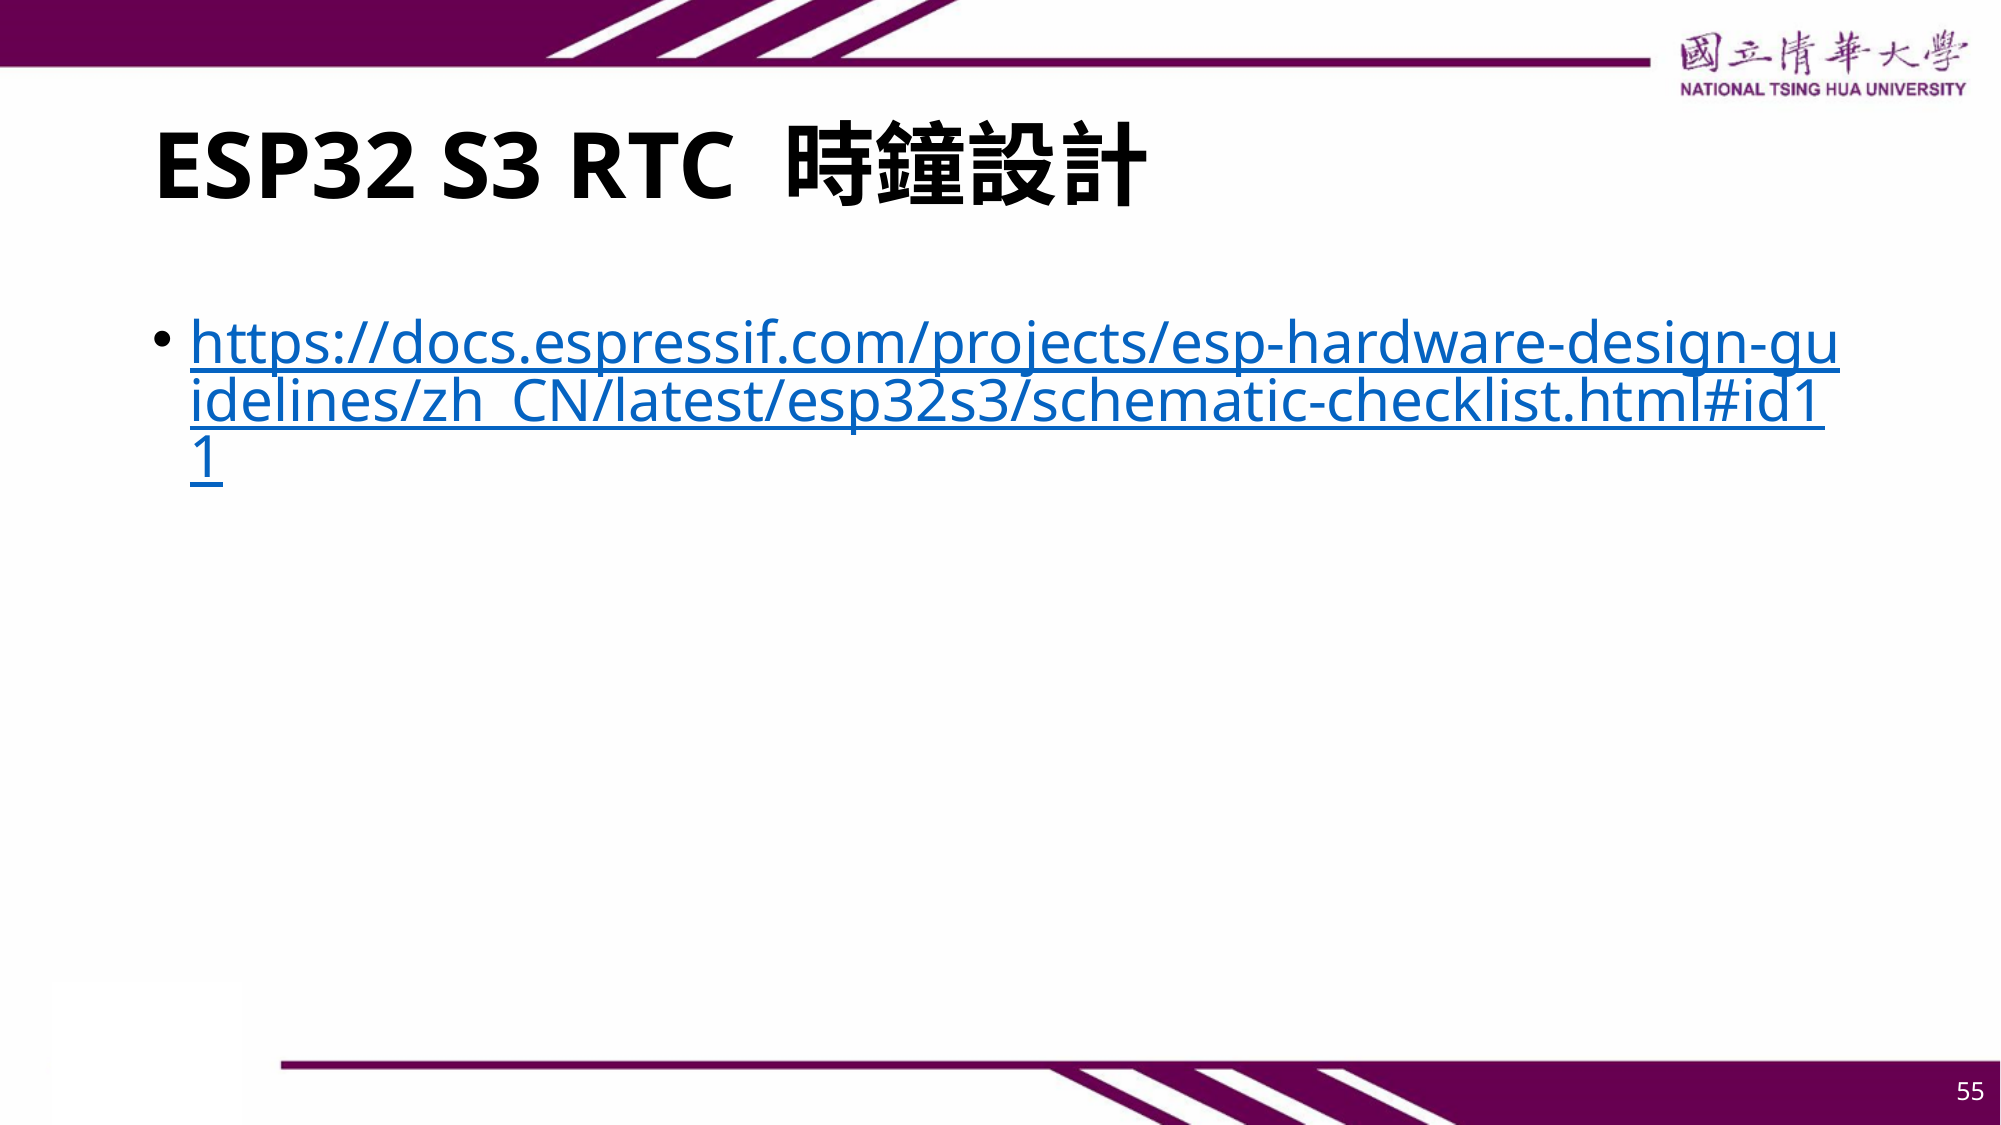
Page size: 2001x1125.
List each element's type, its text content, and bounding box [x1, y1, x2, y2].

slide_number 55 [1550, 1062, 2000, 1122]
picture [0, 0, 2001, 1125]
title ESP32 S3 RTC 時鐘設計 [137, 59, 1863, 278]
list https://docs.espressif.com/projects/esp-hardware-design-guidelines/zh_CN/latest/esp32s3/schematic-checklist.html#id11 [137, 299, 1863, 1014]
